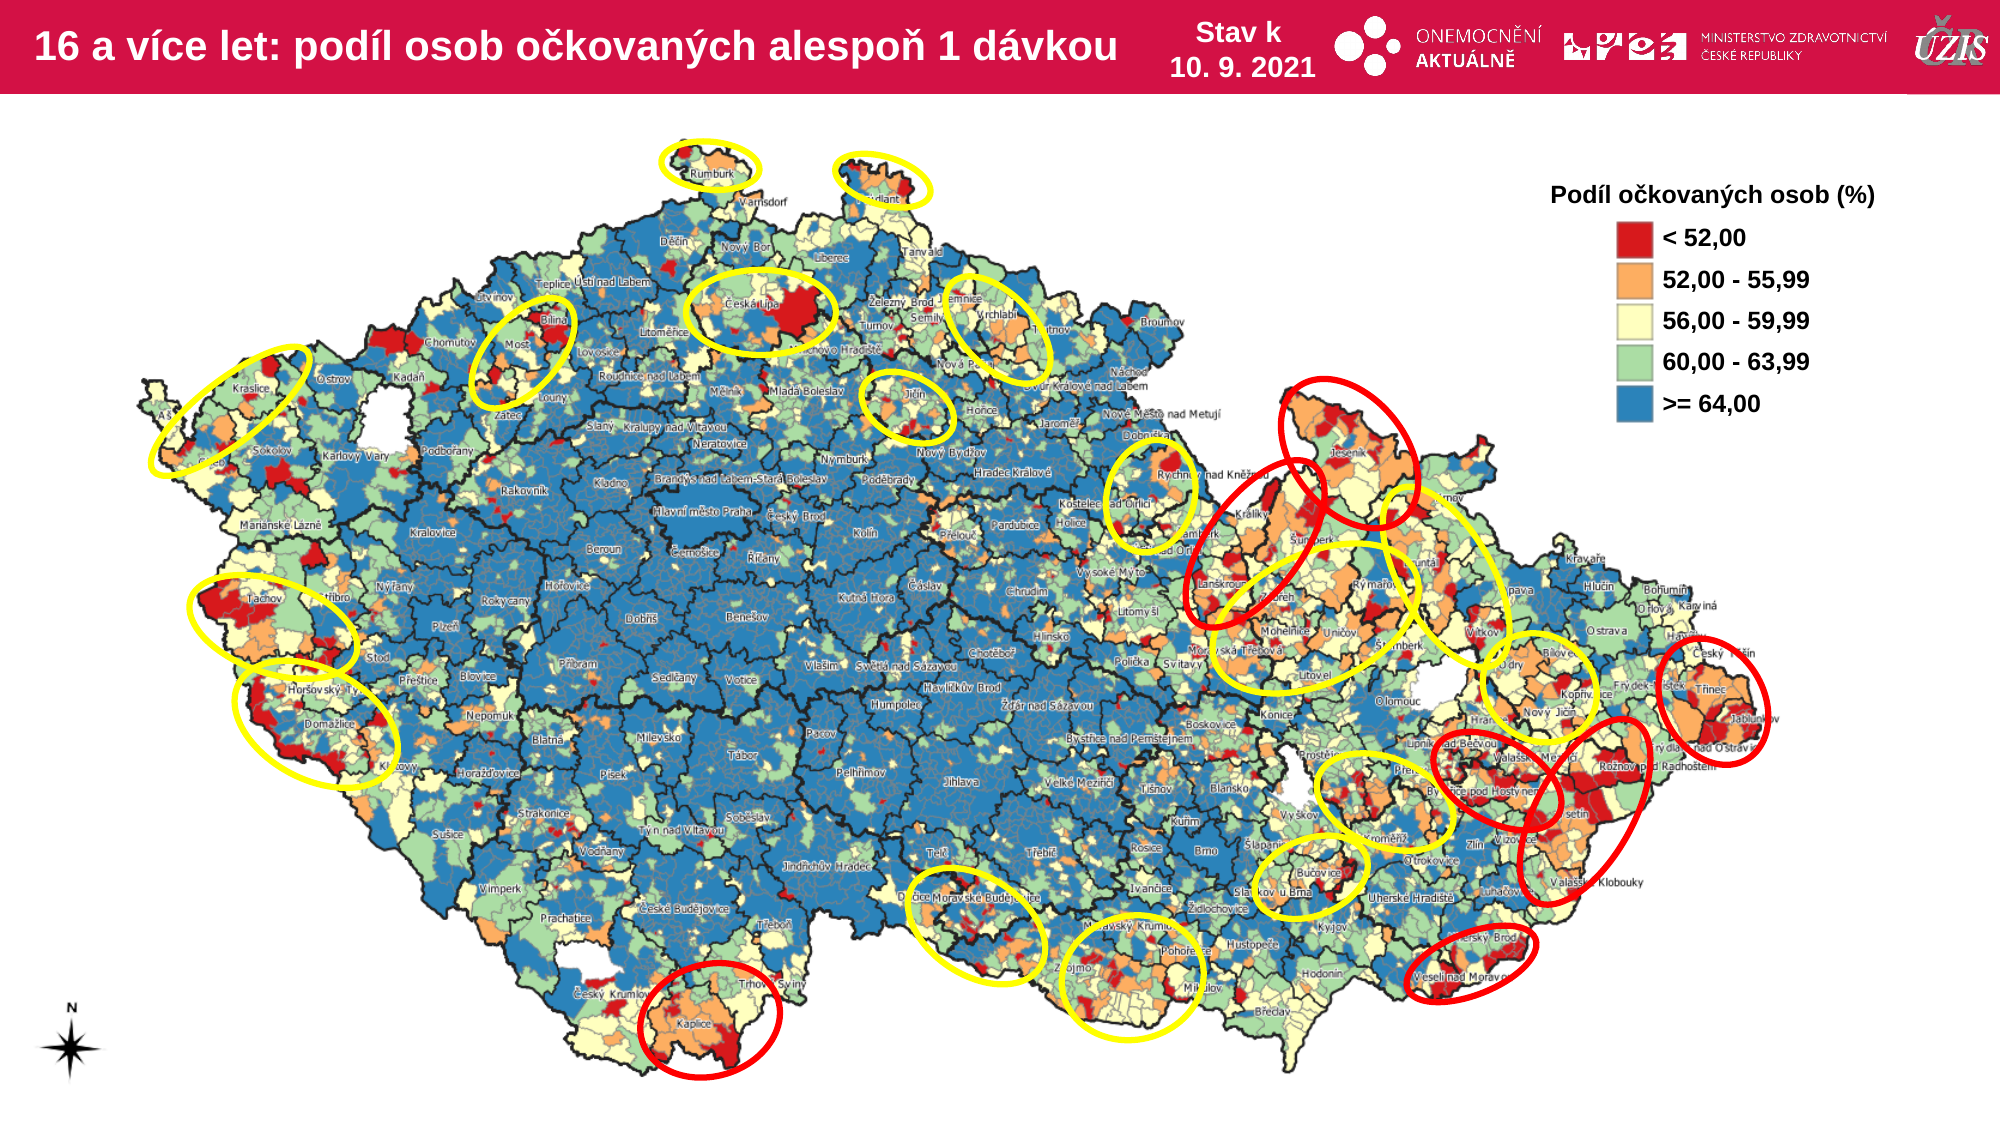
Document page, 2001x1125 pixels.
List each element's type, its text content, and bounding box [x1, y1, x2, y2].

picture [1563, 31, 1888, 60]
text_box Stav k 10. 9. 2021 [1117, 5, 1369, 91]
title 16 a více let: podíl osob očkovaných alespoň 1 dávkou [18, 0, 1239, 94]
picture [1369, 16, 1542, 76]
picture [0, 94, 1907, 1125]
picture [1915, 15, 1989, 66]
